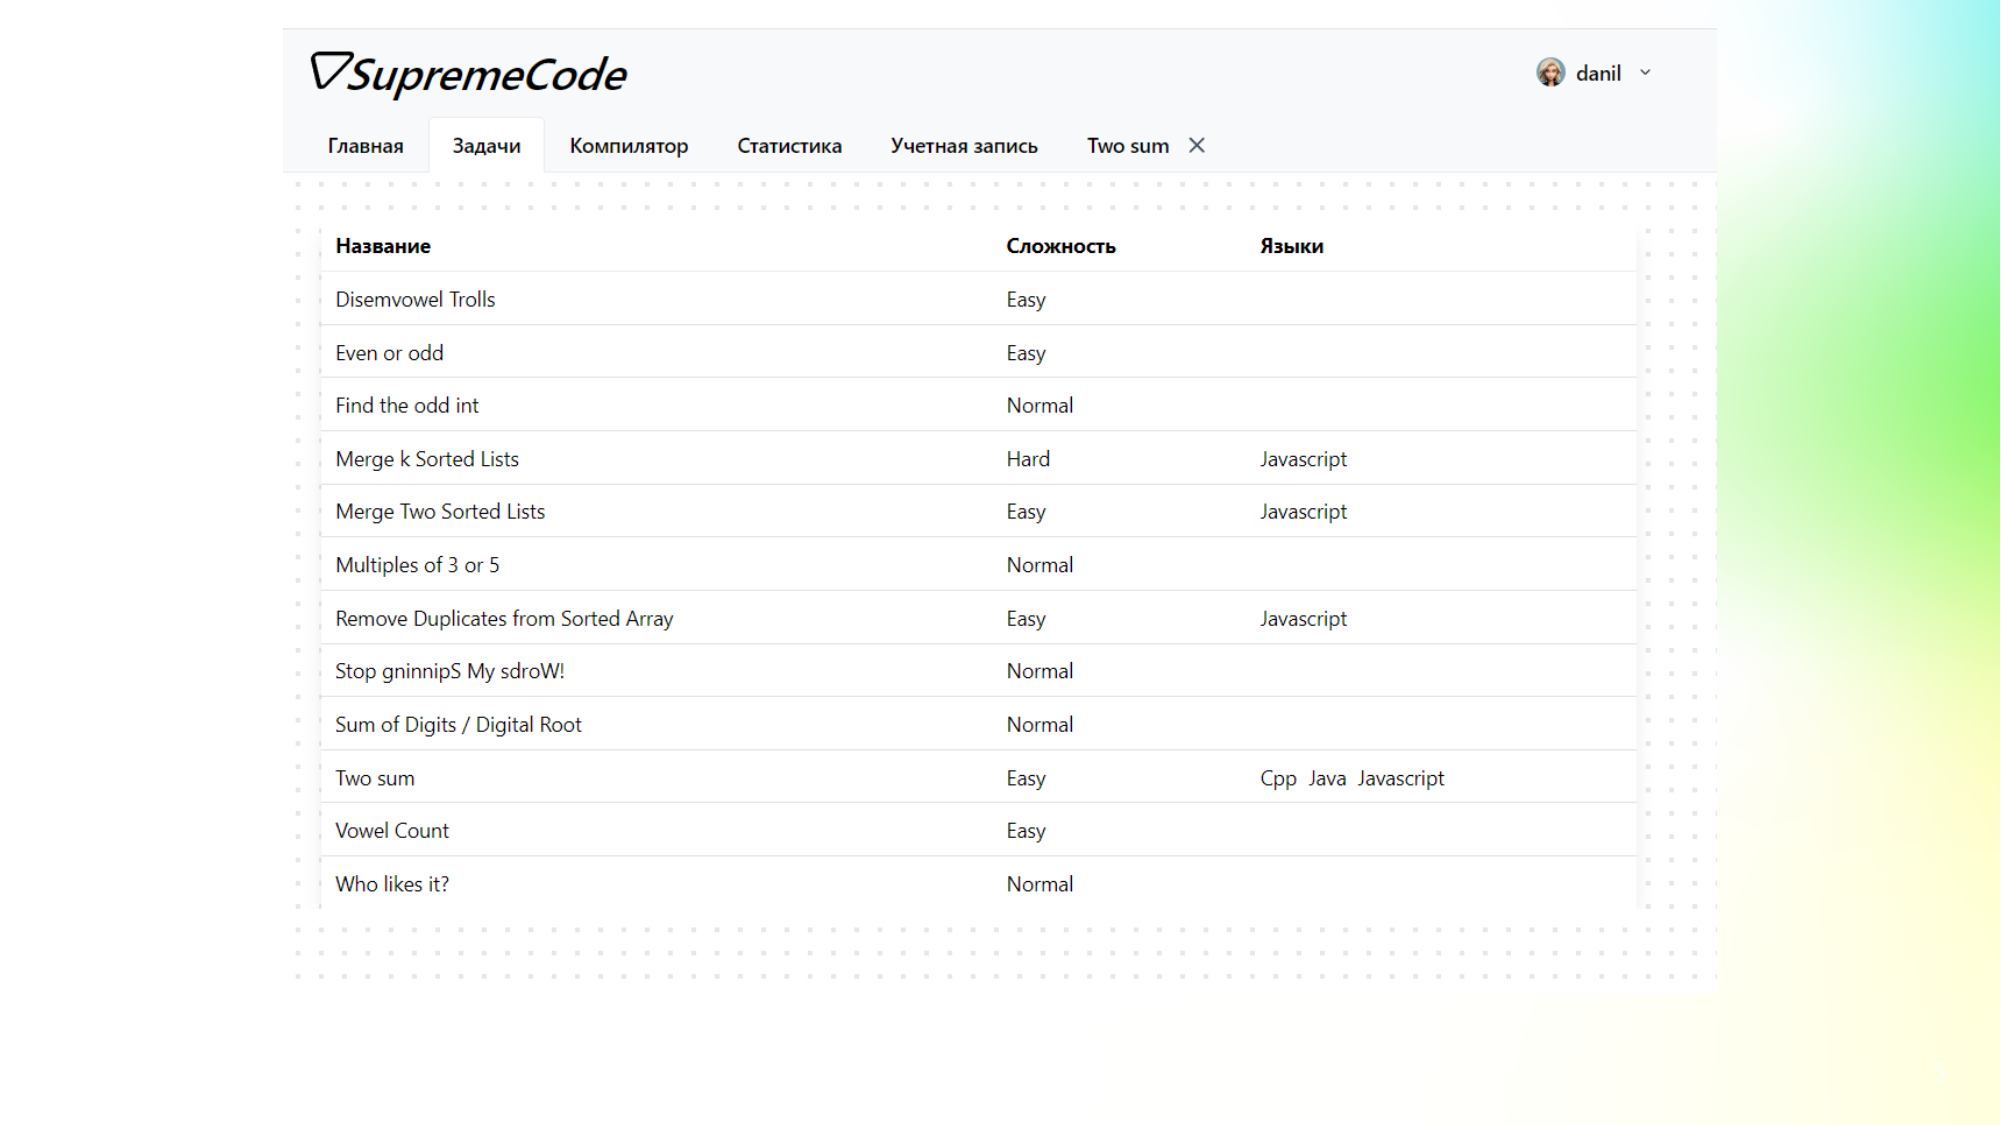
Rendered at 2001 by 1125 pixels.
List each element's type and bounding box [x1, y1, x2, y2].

picture [283, 0, 2000, 1124]
